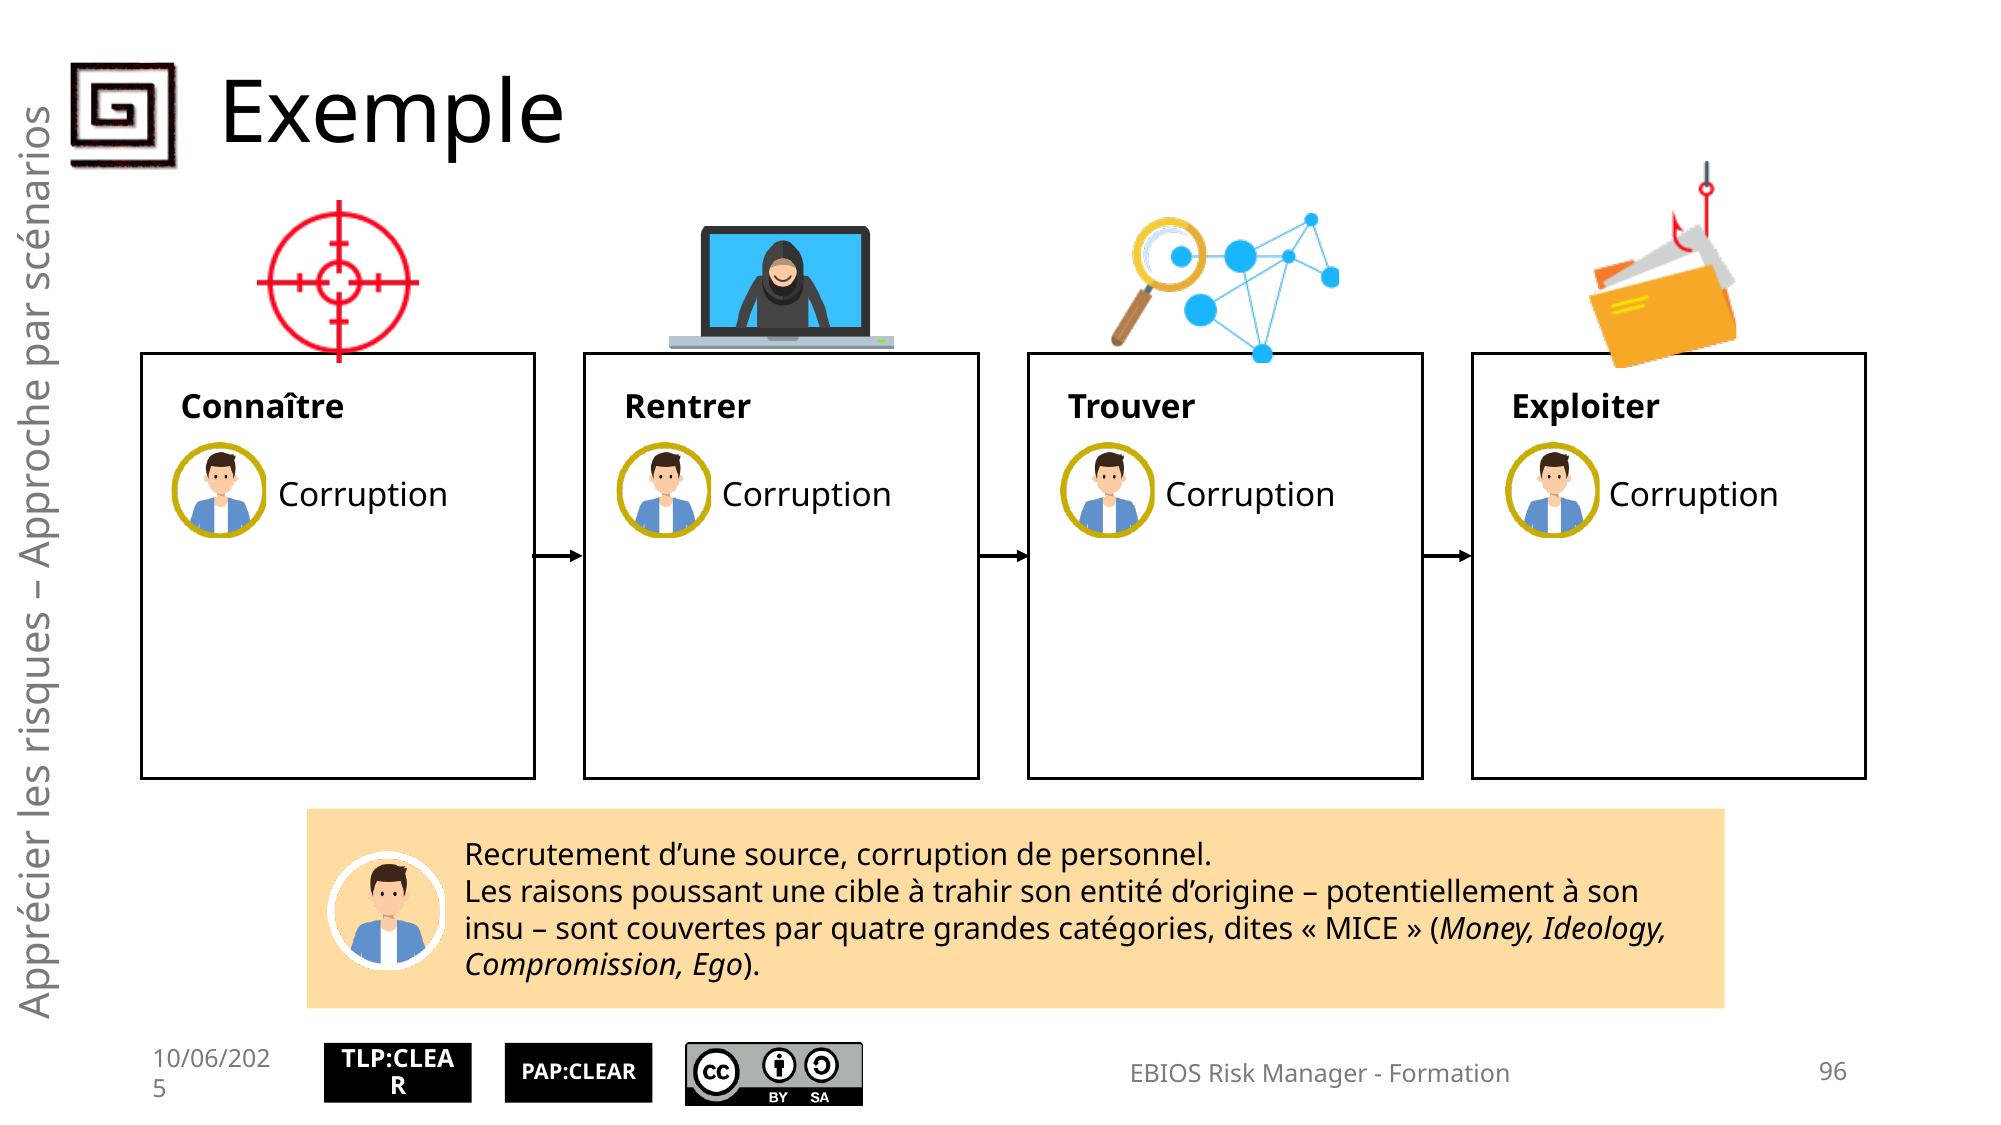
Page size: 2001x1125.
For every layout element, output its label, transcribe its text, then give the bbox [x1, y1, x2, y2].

picture [67, 59, 178, 170]
slide_number 96 [1771, 1042, 1863, 1103]
title Exemple [203, 59, 1863, 170]
picture [616, 442, 712, 538]
picture [256, 199, 420, 364]
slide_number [137, 1042, 291, 1103]
picture [1588, 160, 1737, 369]
picture [685, 1042, 863, 1106]
picture [668, 225, 895, 349]
picture [171, 442, 267, 538]
text_box Apprécier les risques – Approche par scénarios [0, 0, 65, 1125]
text_box Trouver Corruption [1027, 352, 1424, 780]
text_box Connaître Corruption [140, 352, 536, 780]
text_box Rentrer Corruption [583, 352, 980, 780]
picture [1504, 442, 1600, 538]
footer EBIOS Risk Manager - Formation [895, 1042, 1746, 1103]
text_box Recrutement d’une source, corruption de personnel. Les raisons poussant une cible à trahir son entité d’origine – potentiellement à son insu – sont couvertes par quatre grandes catégories, dites « MICE » (Money, Ideology, Compromission, Ego). [306, 808, 1725, 1009]
picture [1059, 442, 1156, 538]
picture [326, 850, 446, 970]
text_box Exploiter Corruption [1471, 352, 1867, 780]
picture [1110, 213, 1340, 364]
